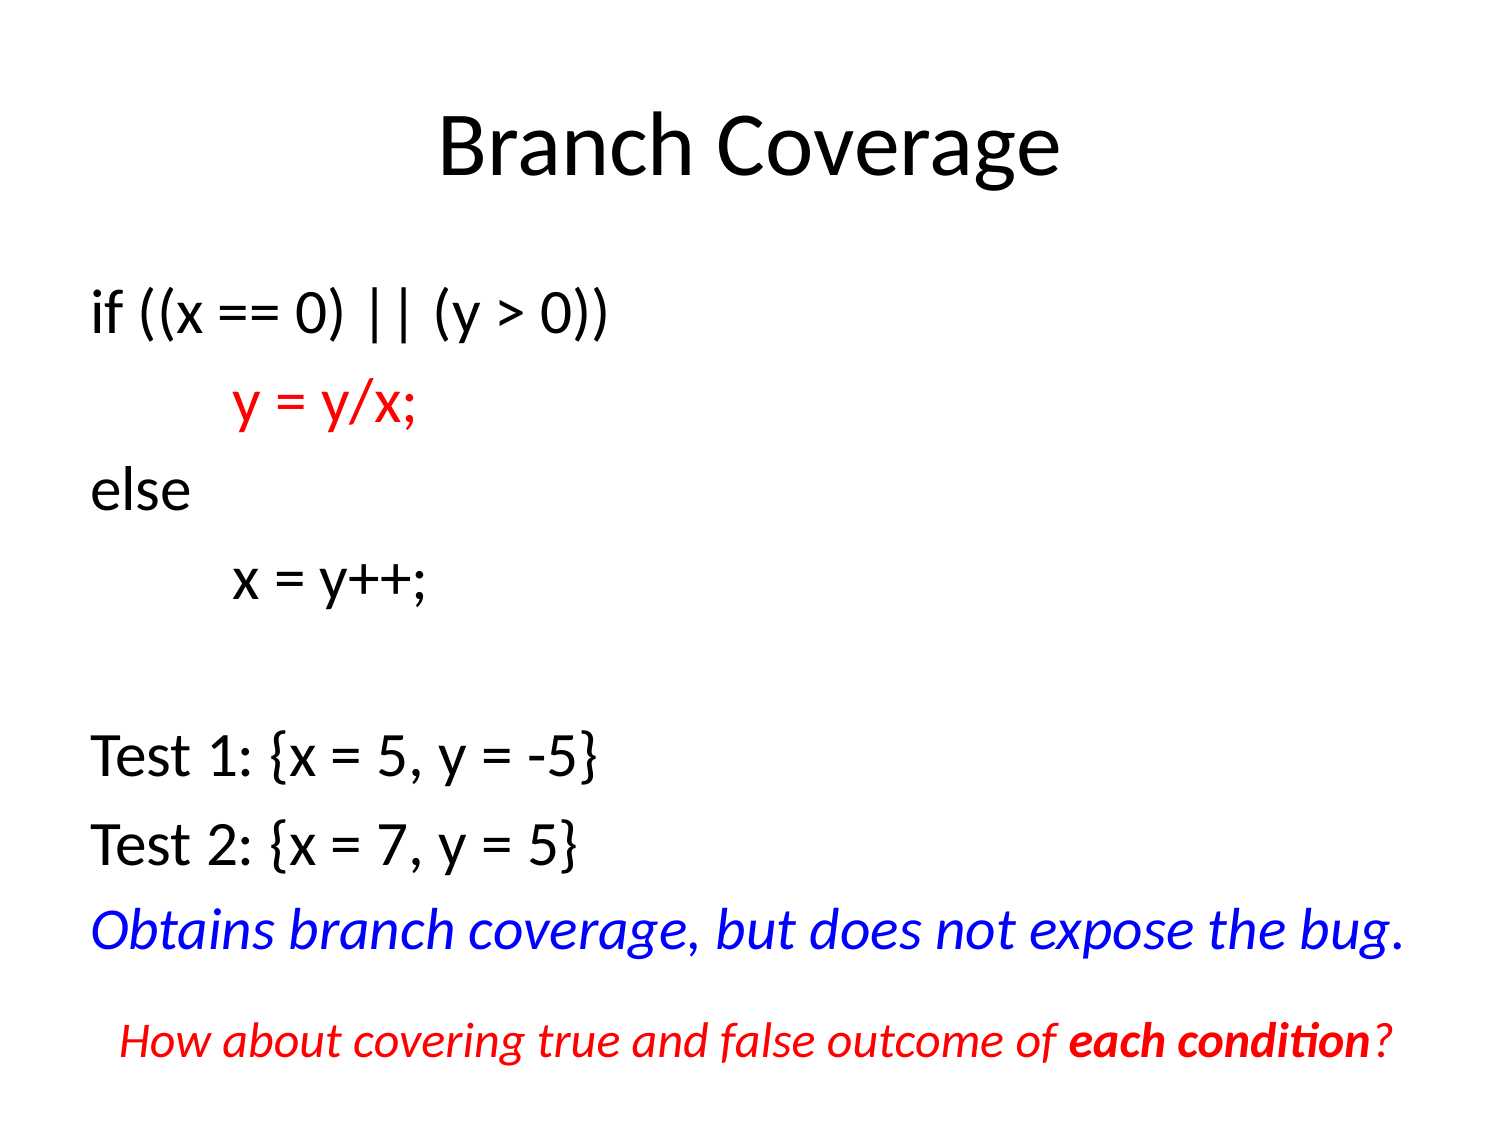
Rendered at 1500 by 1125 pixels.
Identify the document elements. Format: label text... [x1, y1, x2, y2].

list if ((x == 0) || (y > 0)) y = y/x; else x = y++; Test 1: {x = 5, y = -5} Test 2: {x = 7, y = 5} Obtains branch coverage, but does not expose the bug. [75, 262, 1425, 1005]
title Branch Coverage [75, 45, 1425, 233]
text_box How about covering true and false outcome of each condition? [104, 999, 1421, 1075]
